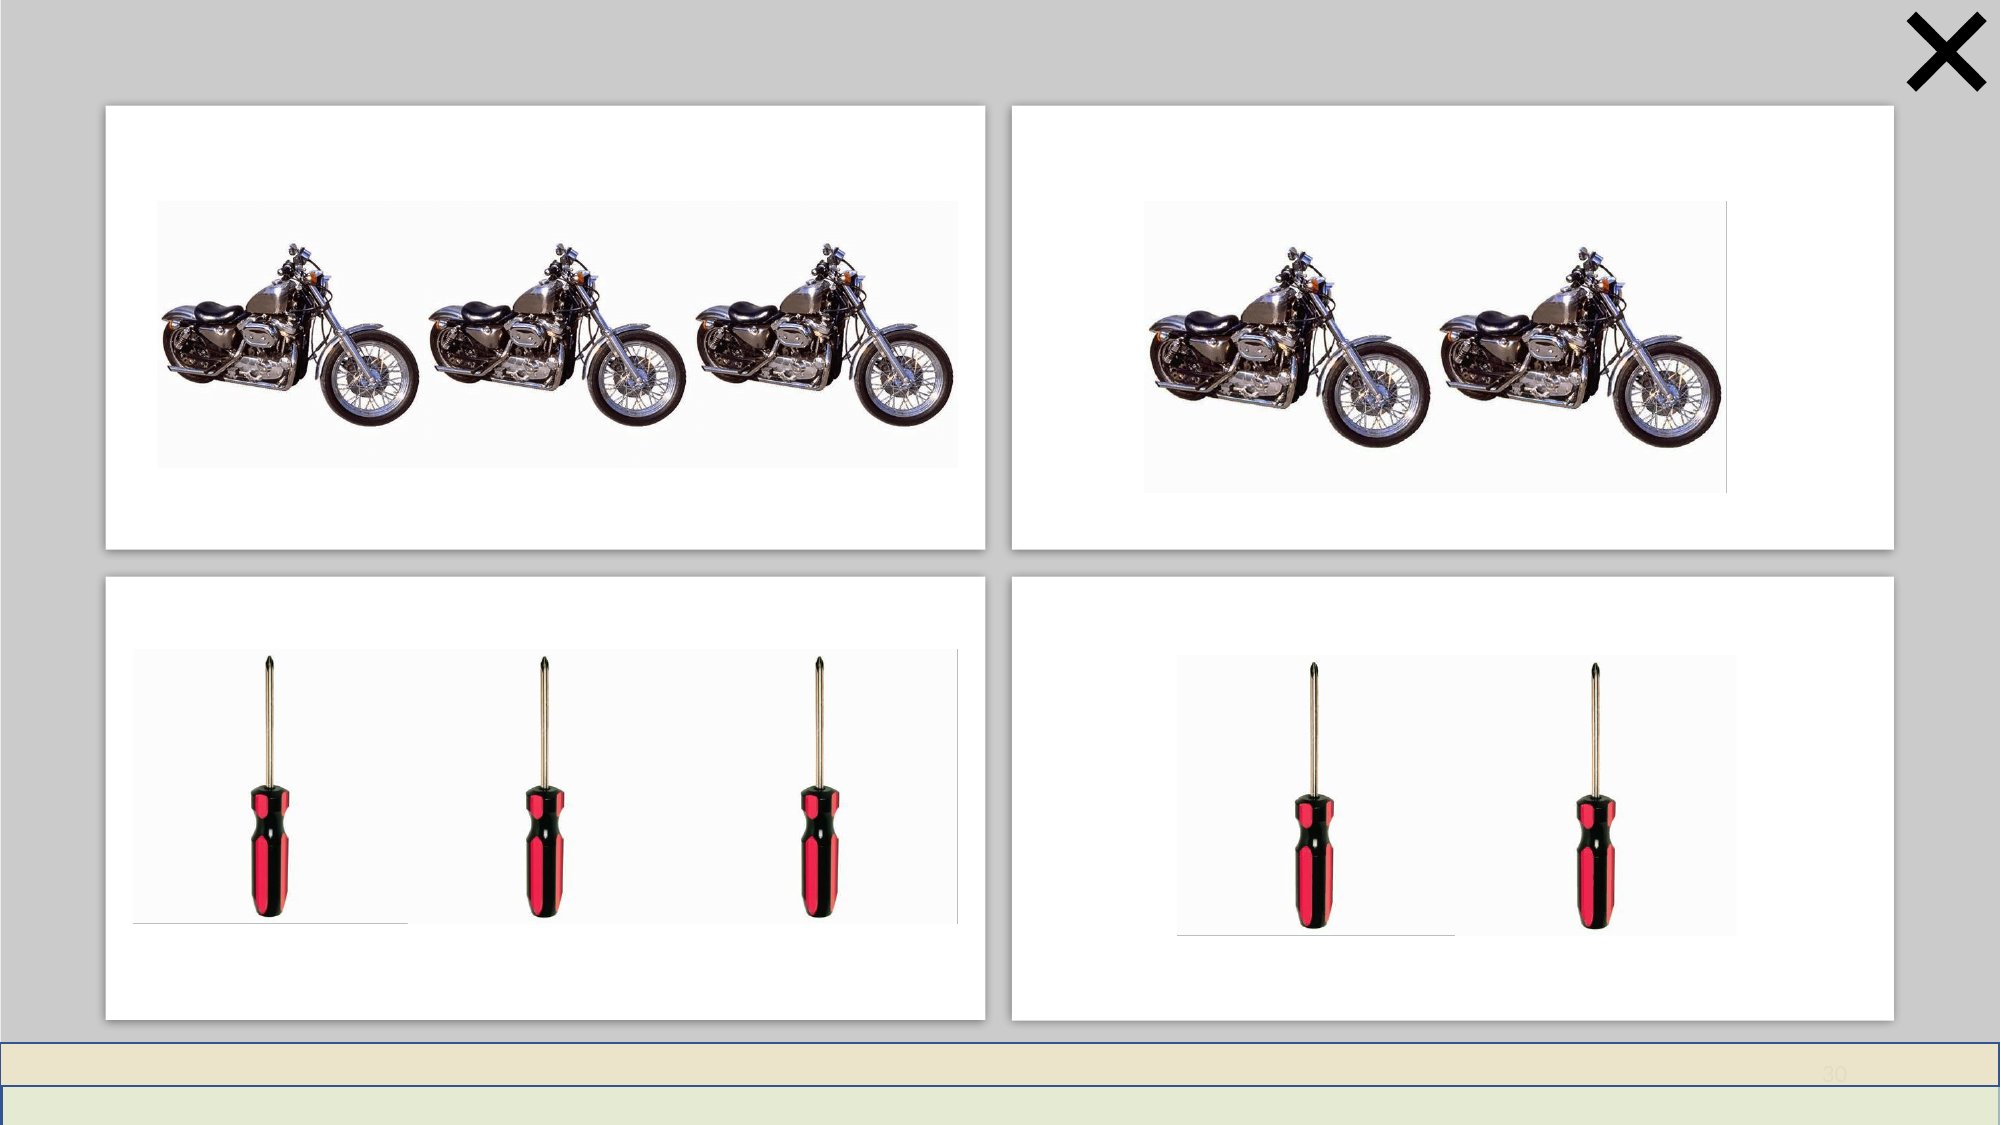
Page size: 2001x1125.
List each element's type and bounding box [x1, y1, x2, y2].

picture [1177, 655, 1740, 936]
text_box [0, 1085, 2000, 1125]
text_box [0, 0, 2000, 1042]
text_box [0, 1042, 2000, 1085]
picture [1144, 201, 1727, 493]
text_box [104, 104, 986, 551]
picture [157, 201, 958, 468]
text_box [1011, 104, 1895, 551]
text_box [104, 576, 986, 1021]
picture [133, 649, 958, 924]
picture [1892, 0, 2000, 106]
text_box [1011, 576, 1895, 1022]
